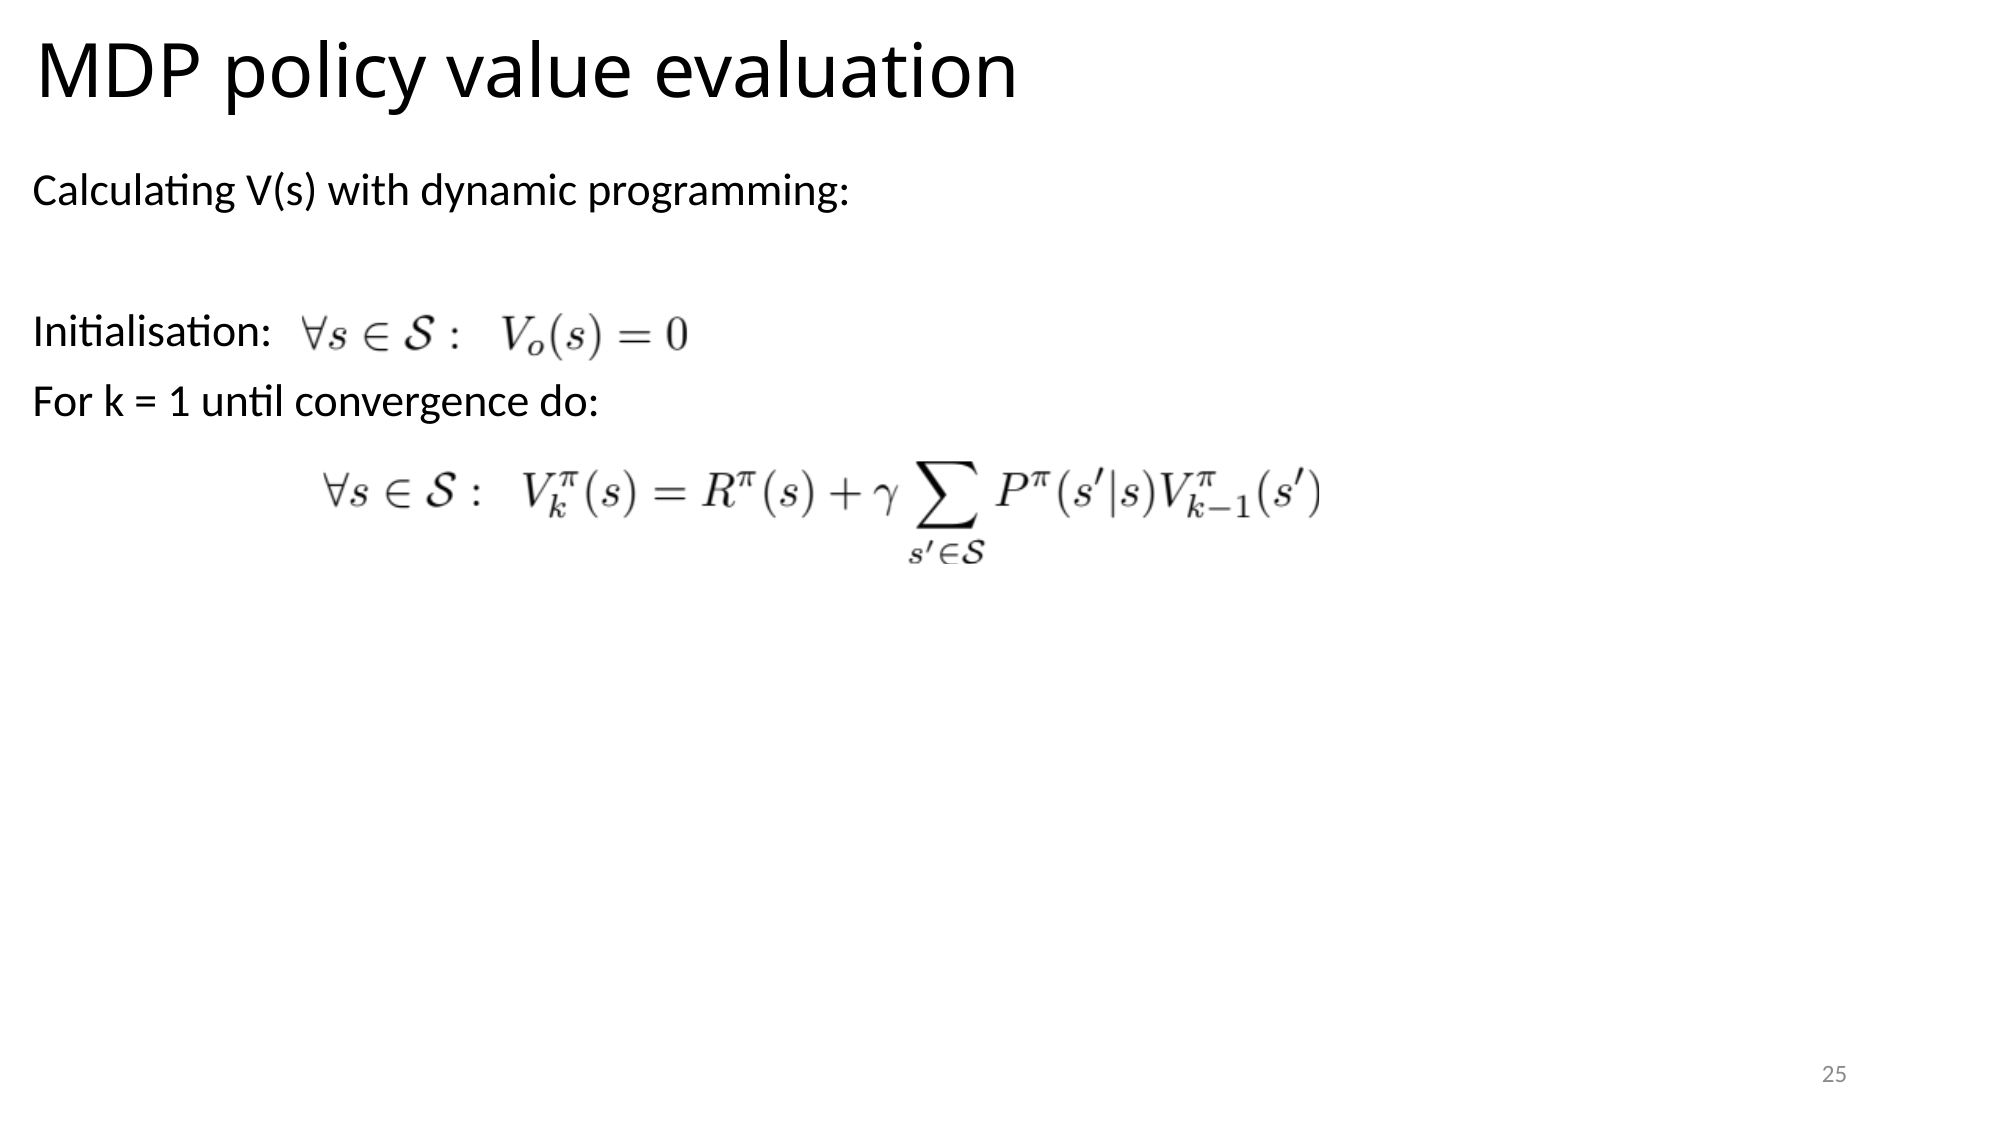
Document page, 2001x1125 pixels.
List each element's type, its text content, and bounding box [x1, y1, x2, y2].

title MDP policy value evaluation [20, 0, 1444, 158]
picture [301, 312, 688, 361]
picture [323, 461, 1320, 564]
slide_number 25 [1412, 1042, 1863, 1103]
list Calculating V(s) with dynamic programming: Initialisation: For k = 1 until convergence do: [17, 158, 1983, 1017]
